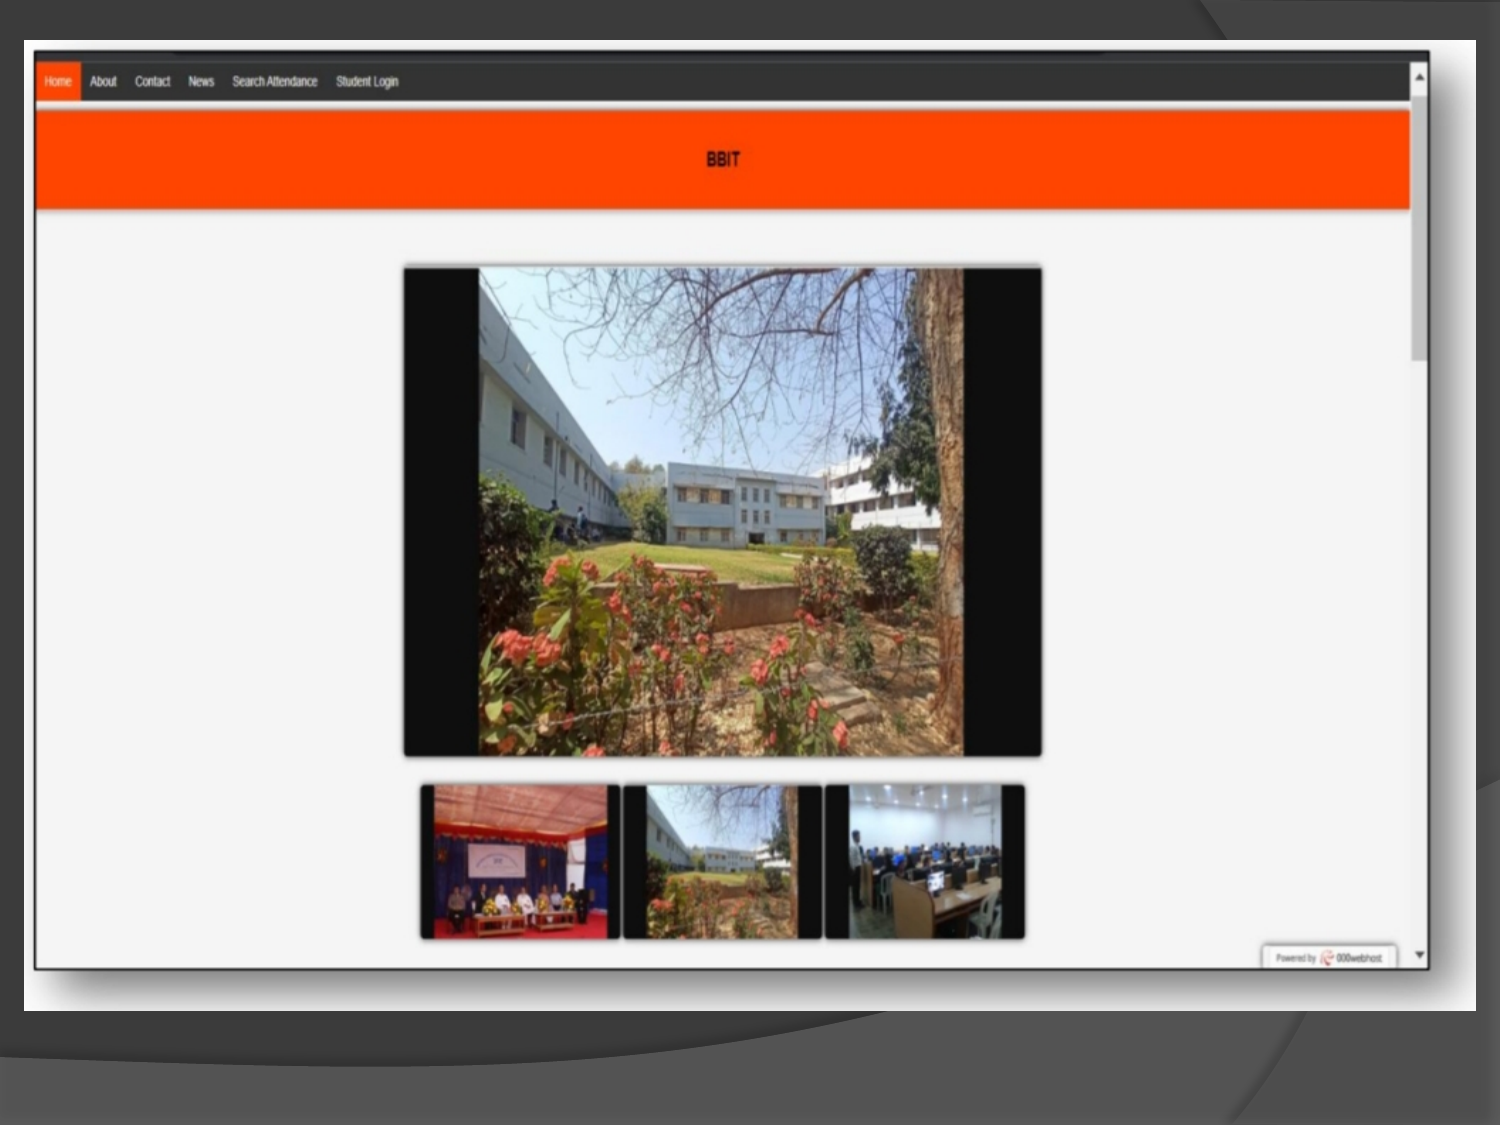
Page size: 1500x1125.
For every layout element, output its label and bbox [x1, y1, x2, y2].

picture [24, 40, 1476, 1011]
